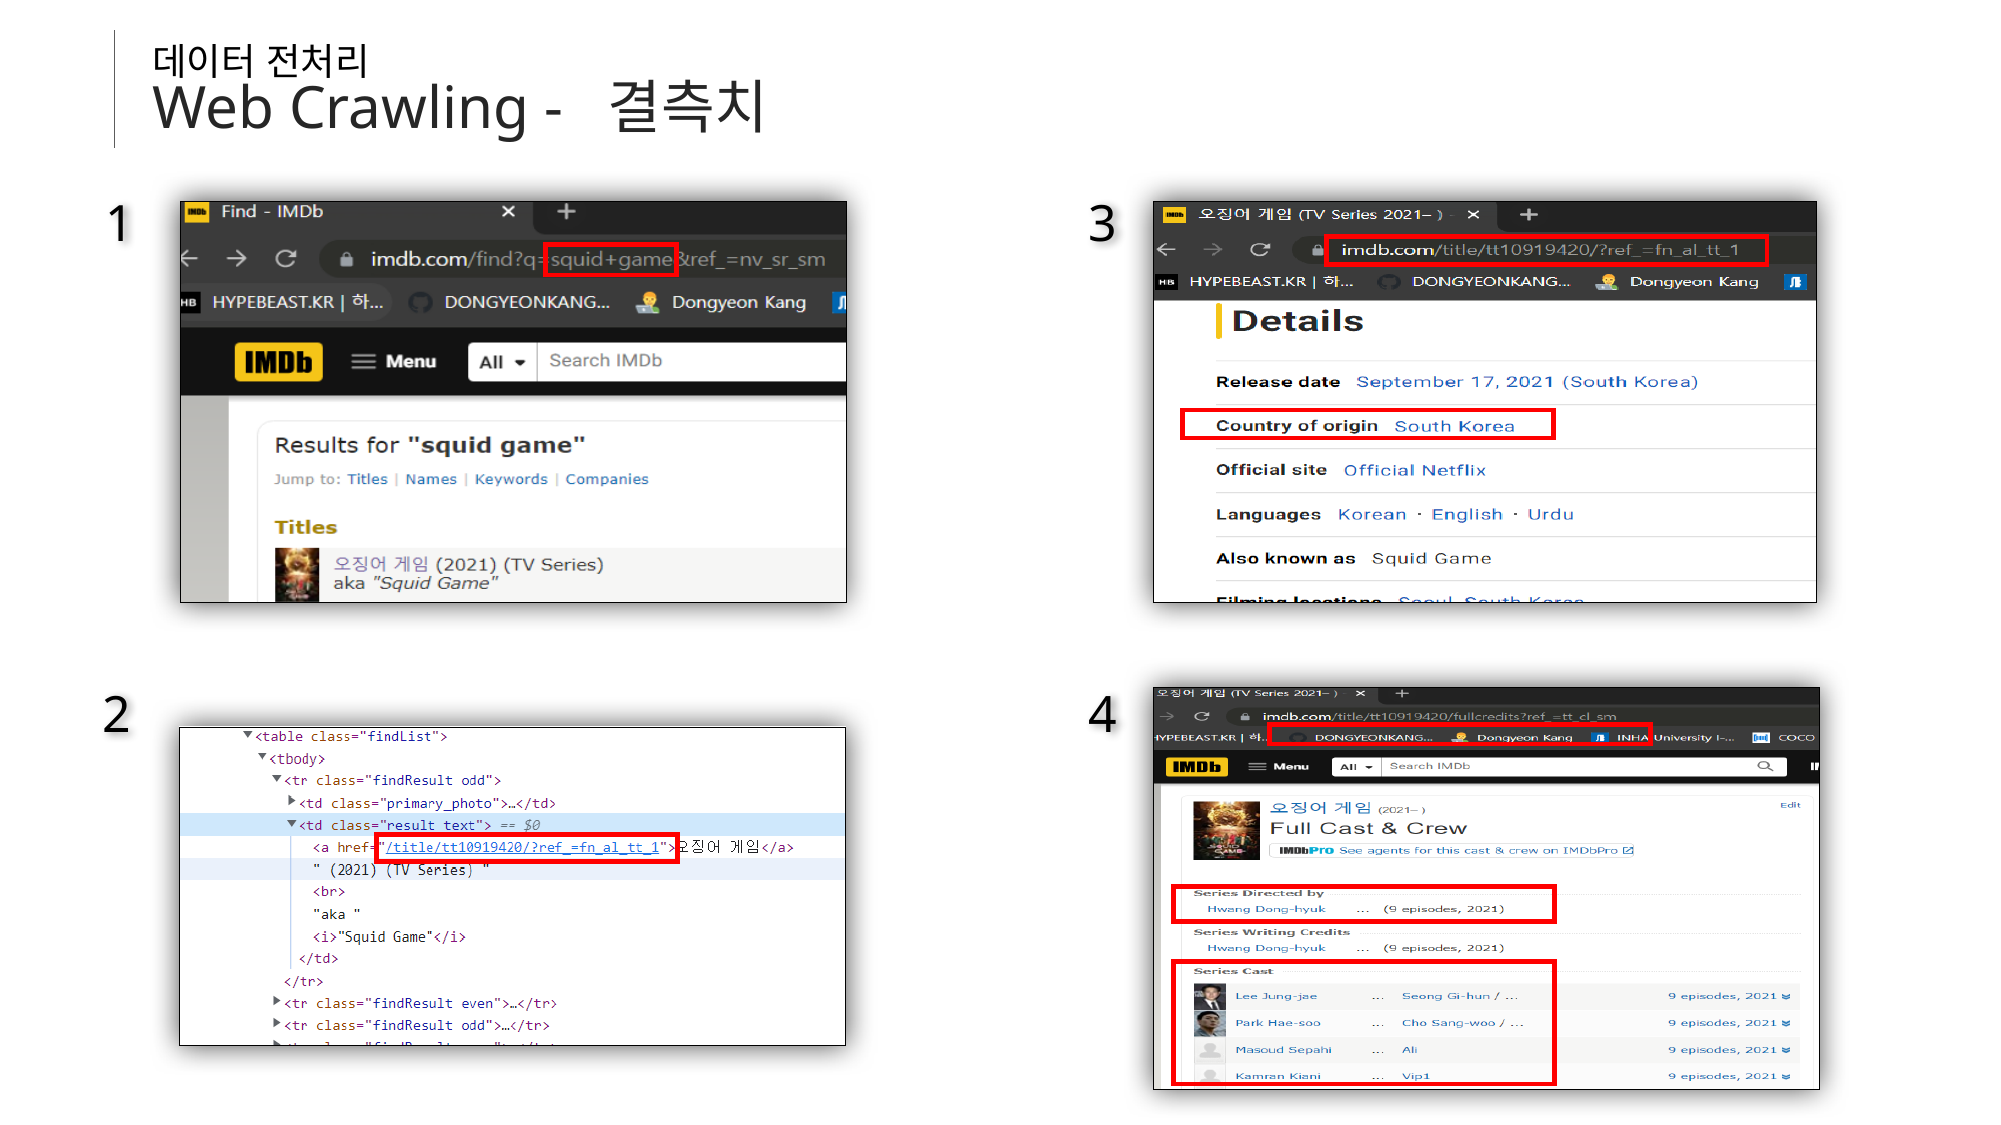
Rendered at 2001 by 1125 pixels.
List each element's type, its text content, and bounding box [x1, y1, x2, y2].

text_box 2 [87, 674, 141, 750]
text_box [1153, 201, 1817, 603]
text_box 1 [90, 184, 144, 259]
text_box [179, 726, 846, 1046]
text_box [180, 201, 847, 603]
text_box 3 [1073, 184, 1127, 259]
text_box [1153, 687, 1820, 1090]
text_box Web Crawling - 결측치 [137, 62, 852, 148]
text_box 데이터 전처리 [137, 30, 398, 62]
text_box 4 [1073, 674, 1127, 750]
